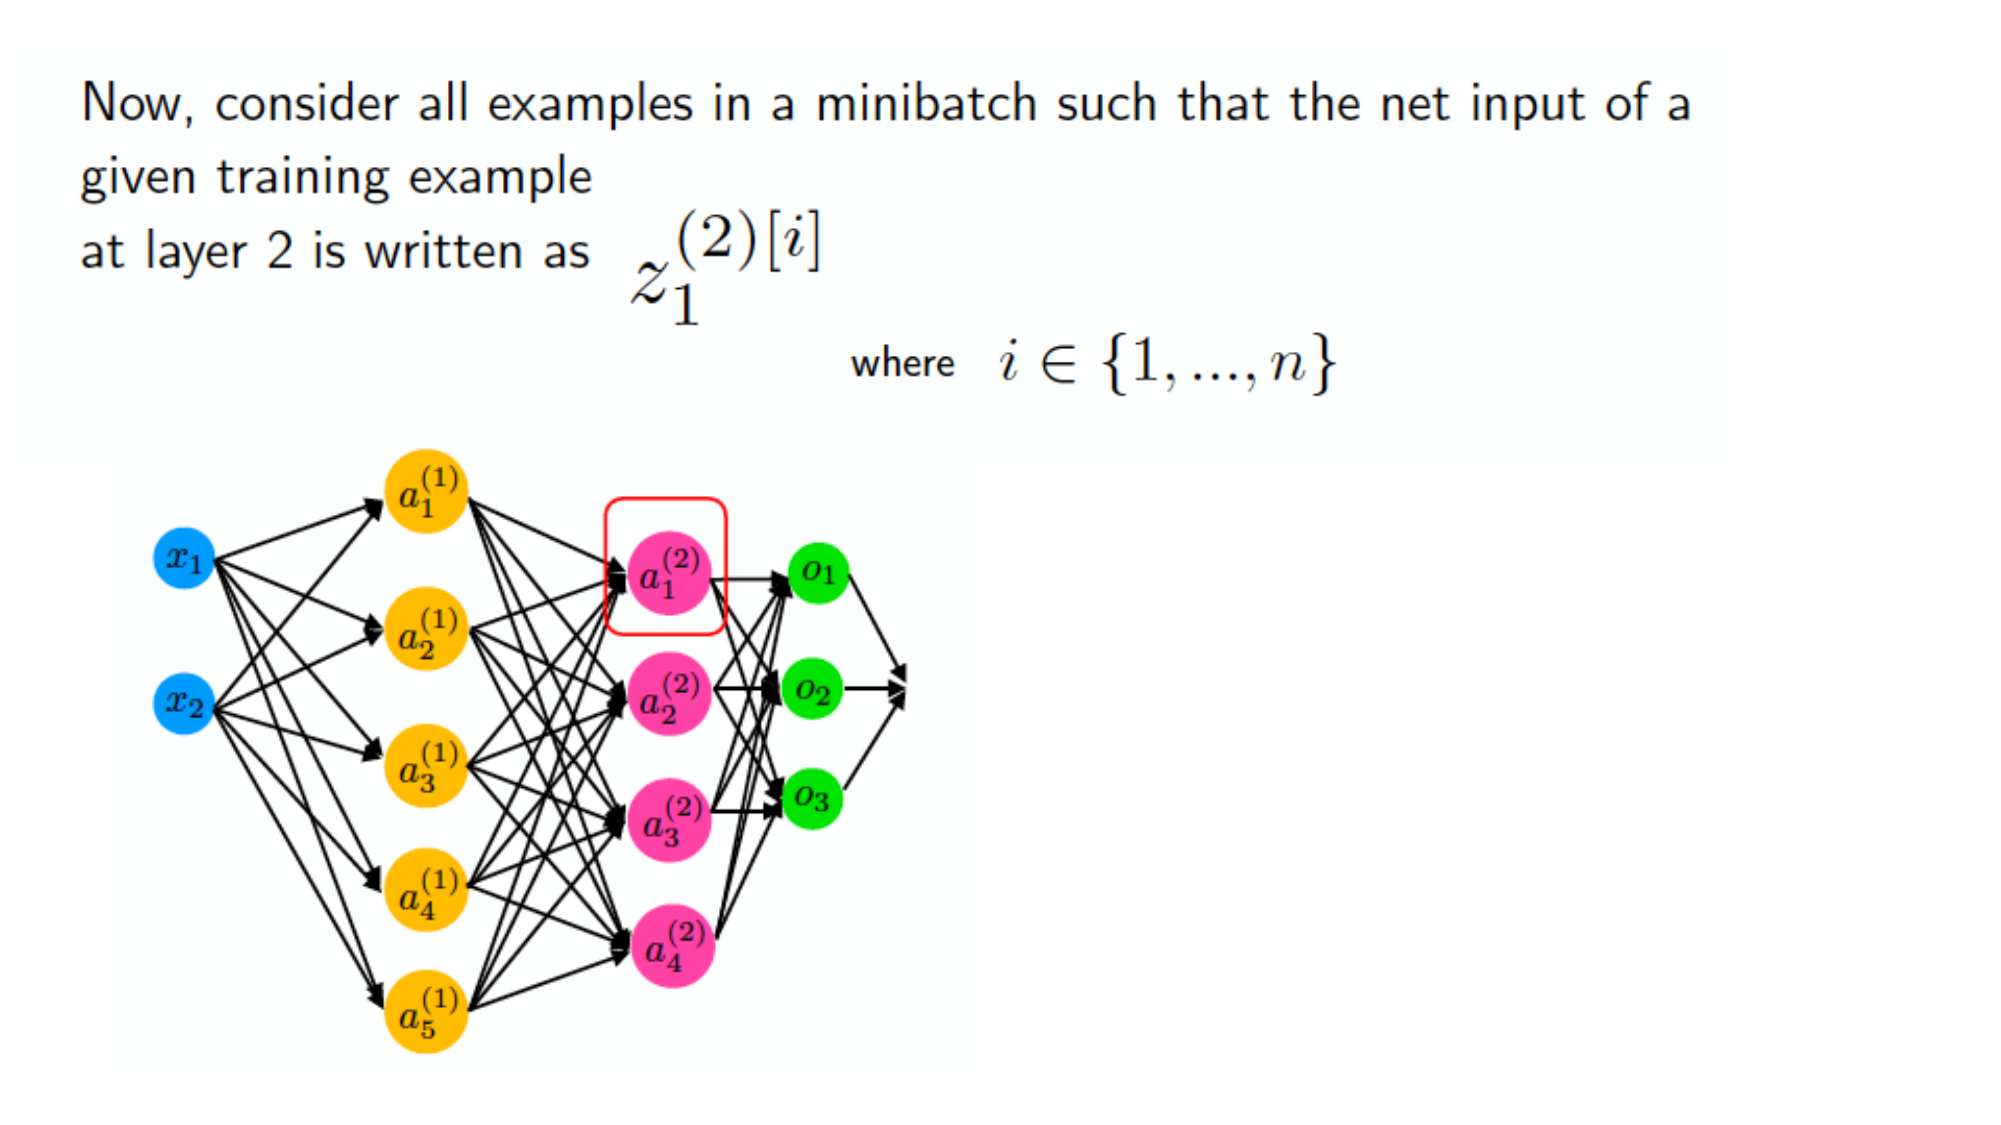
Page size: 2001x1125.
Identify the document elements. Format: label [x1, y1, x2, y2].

list [17, 42, 1743, 473]
picture [111, 442, 985, 1083]
